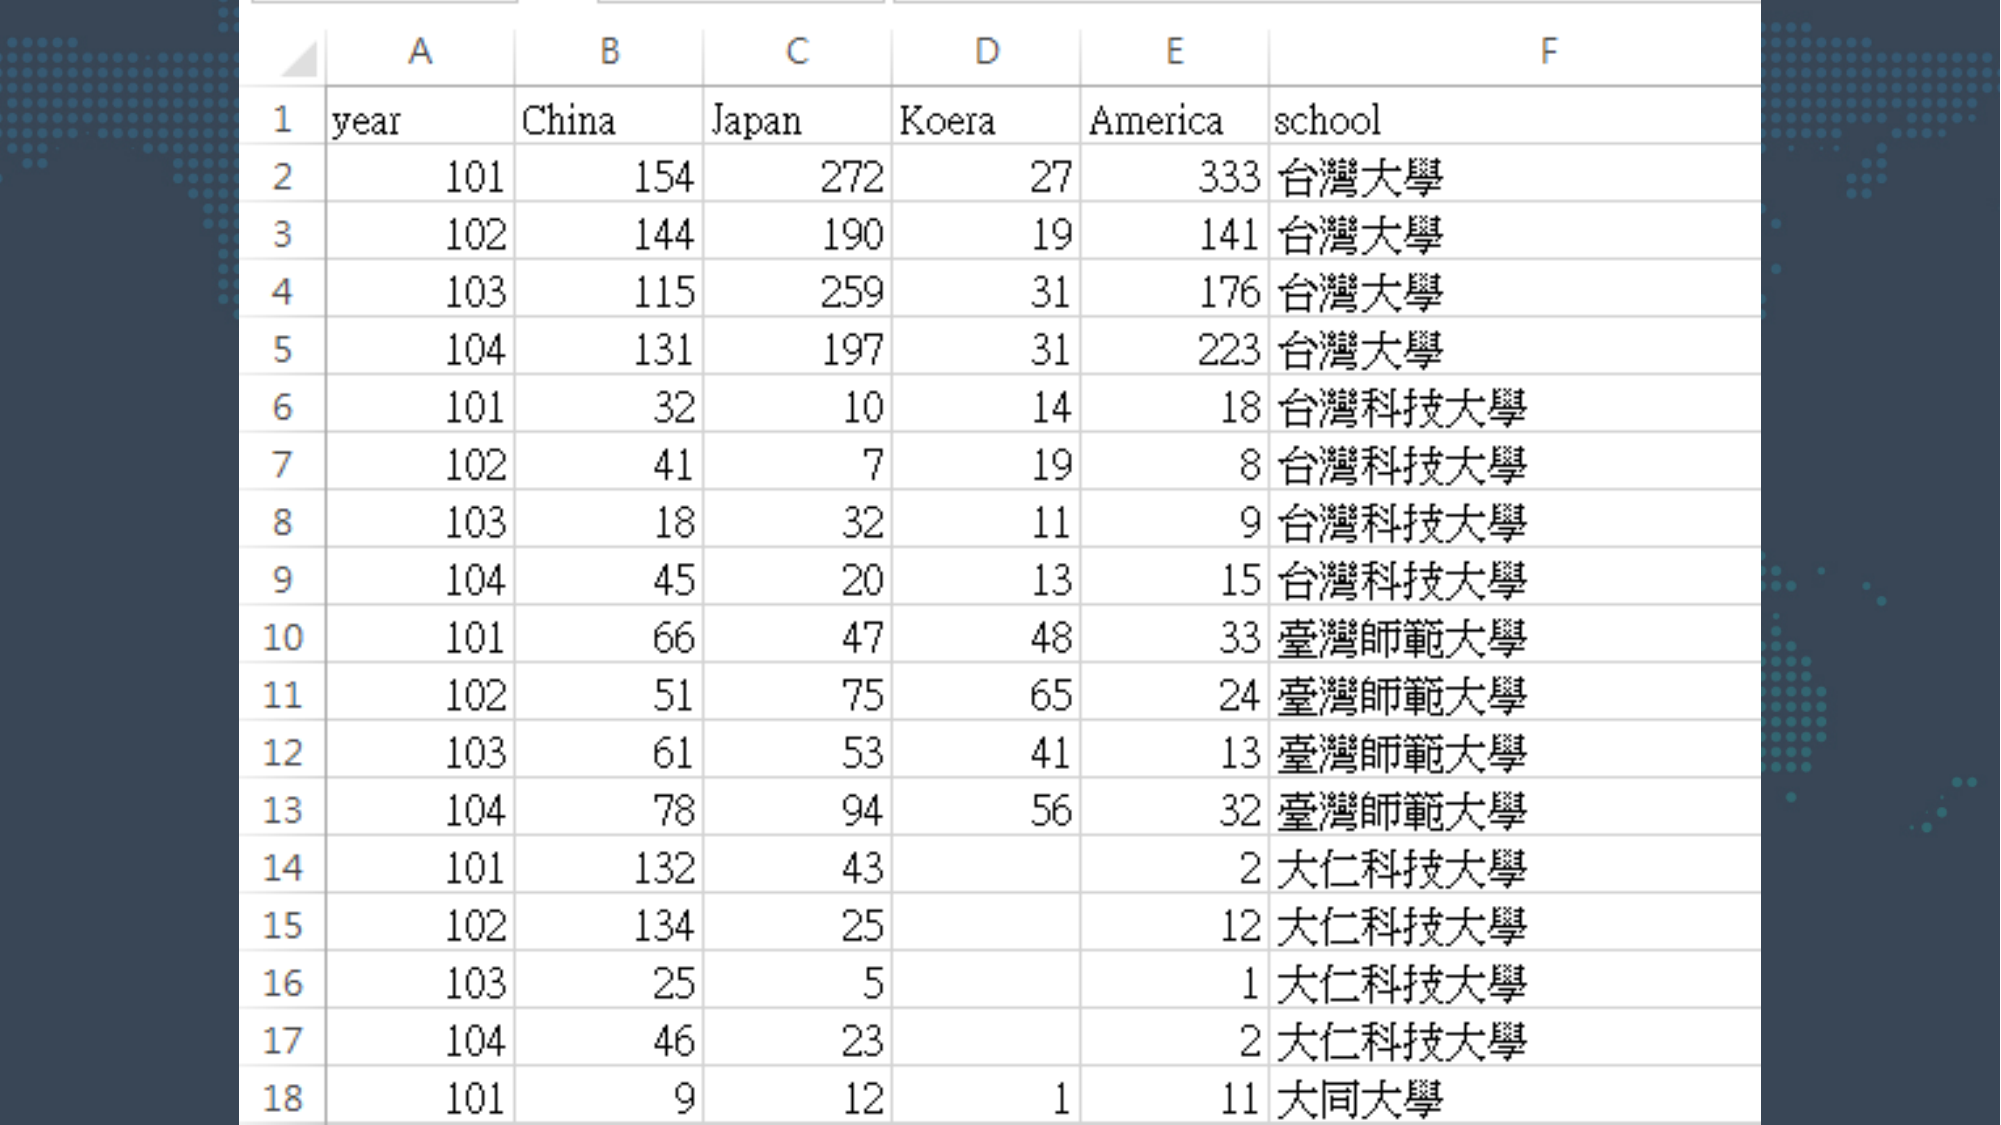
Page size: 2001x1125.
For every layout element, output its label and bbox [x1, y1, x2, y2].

picture [0, 0, 239, 1125]
list [239, 0, 1761, 1125]
picture [1761, 0, 2000, 1125]
